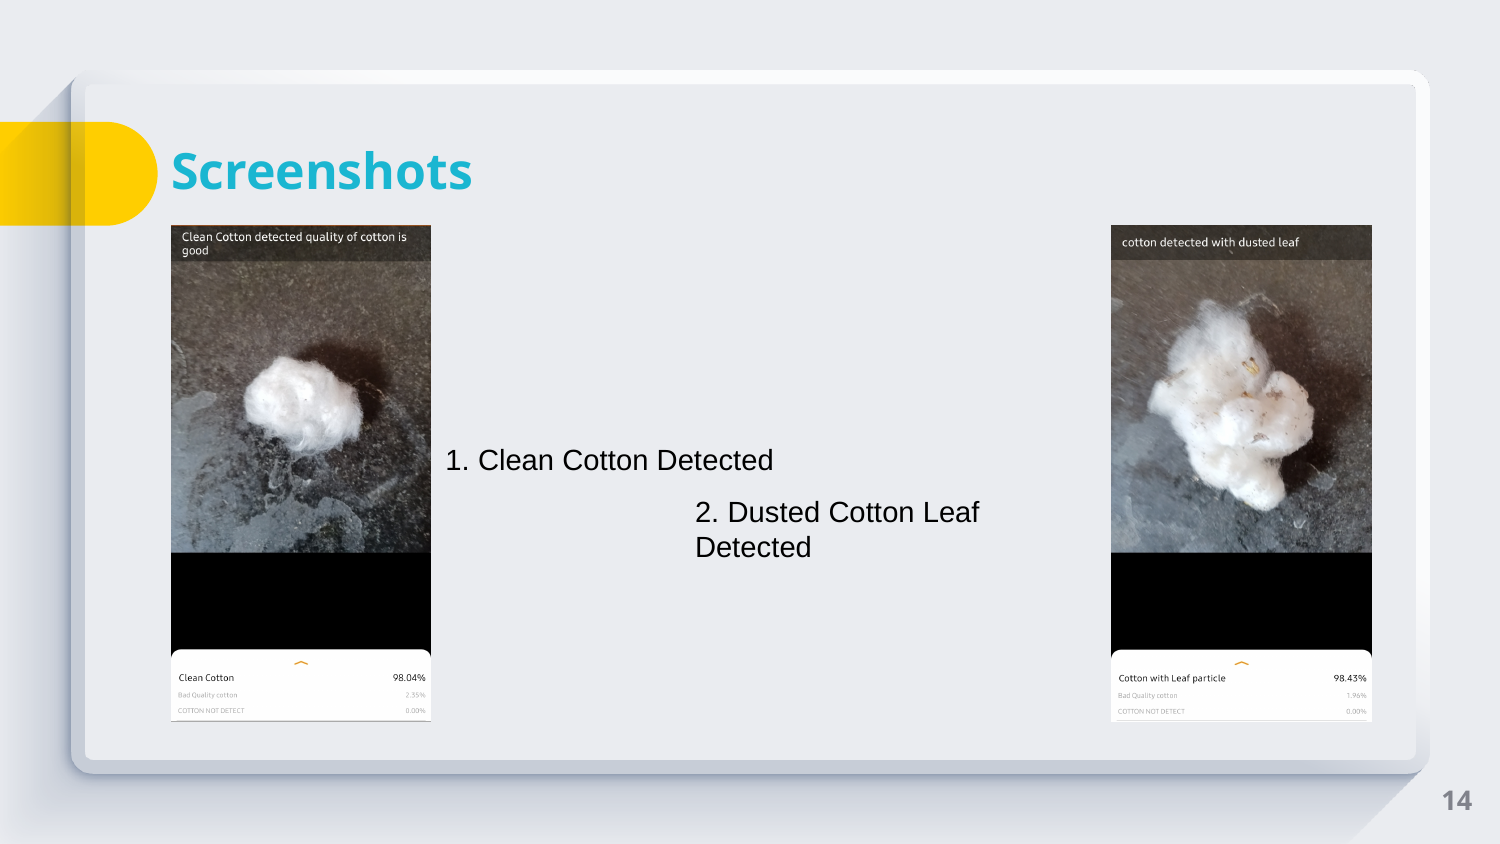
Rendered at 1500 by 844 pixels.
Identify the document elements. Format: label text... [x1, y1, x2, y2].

slide_number 14 [1414, 759, 1500, 844]
title Screenshots [171, 121, 1372, 226]
picture [0, 0, 1500, 844]
text_box 2. Dusted Cotton Leaf Detected [680, 485, 1106, 571]
text_box 1. Clean Cotton Detected [435, 434, 793, 484]
